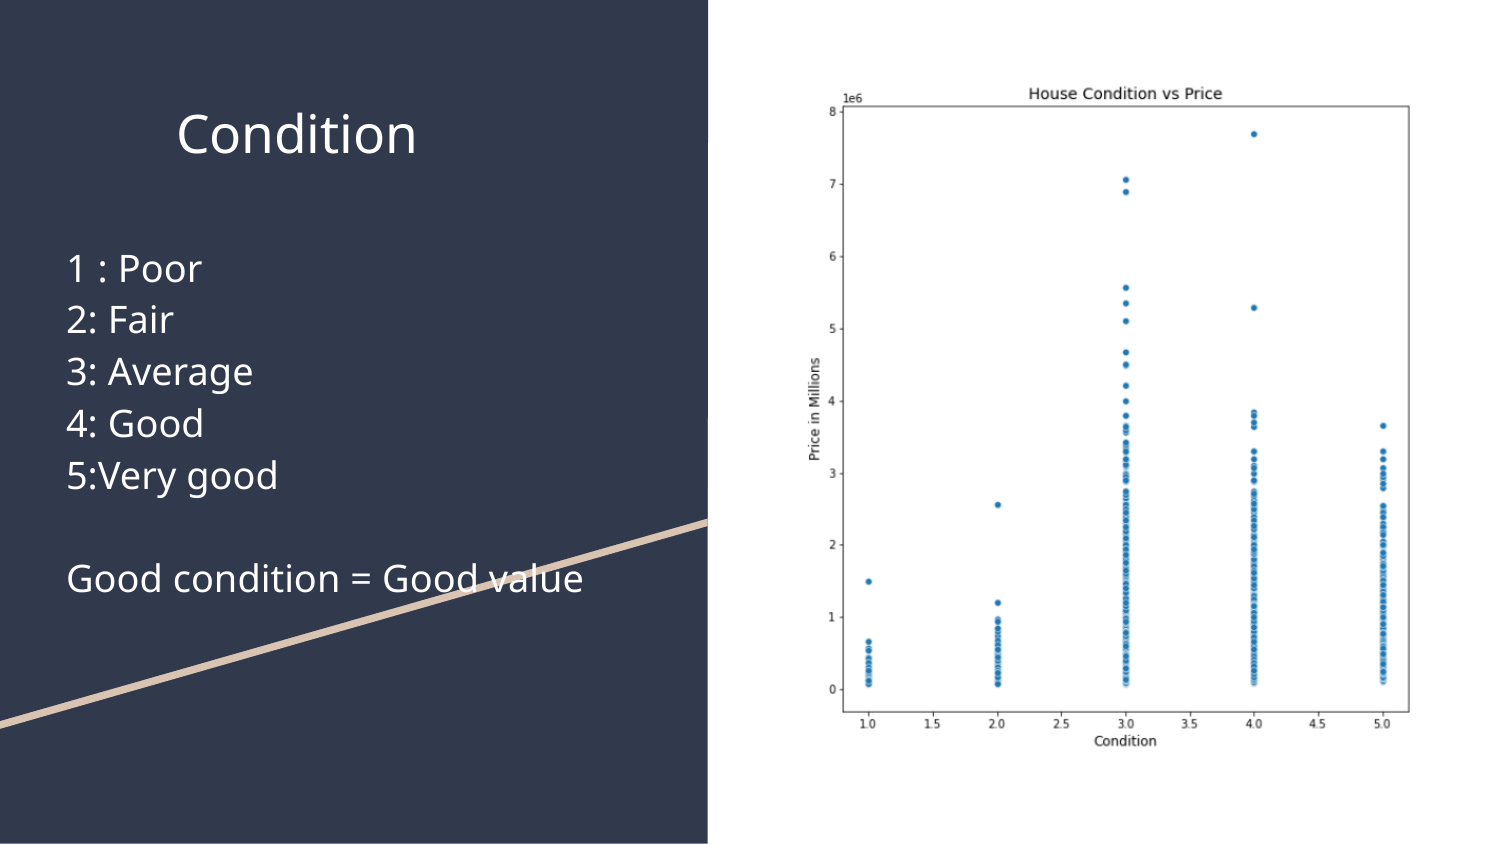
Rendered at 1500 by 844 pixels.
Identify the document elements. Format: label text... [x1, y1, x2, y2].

title Condition 1 : Poor 2: Fair 3: Average 4: Good 5:Very good Good condition = Good value [51, 82, 660, 677]
picture [788, 76, 1436, 757]
